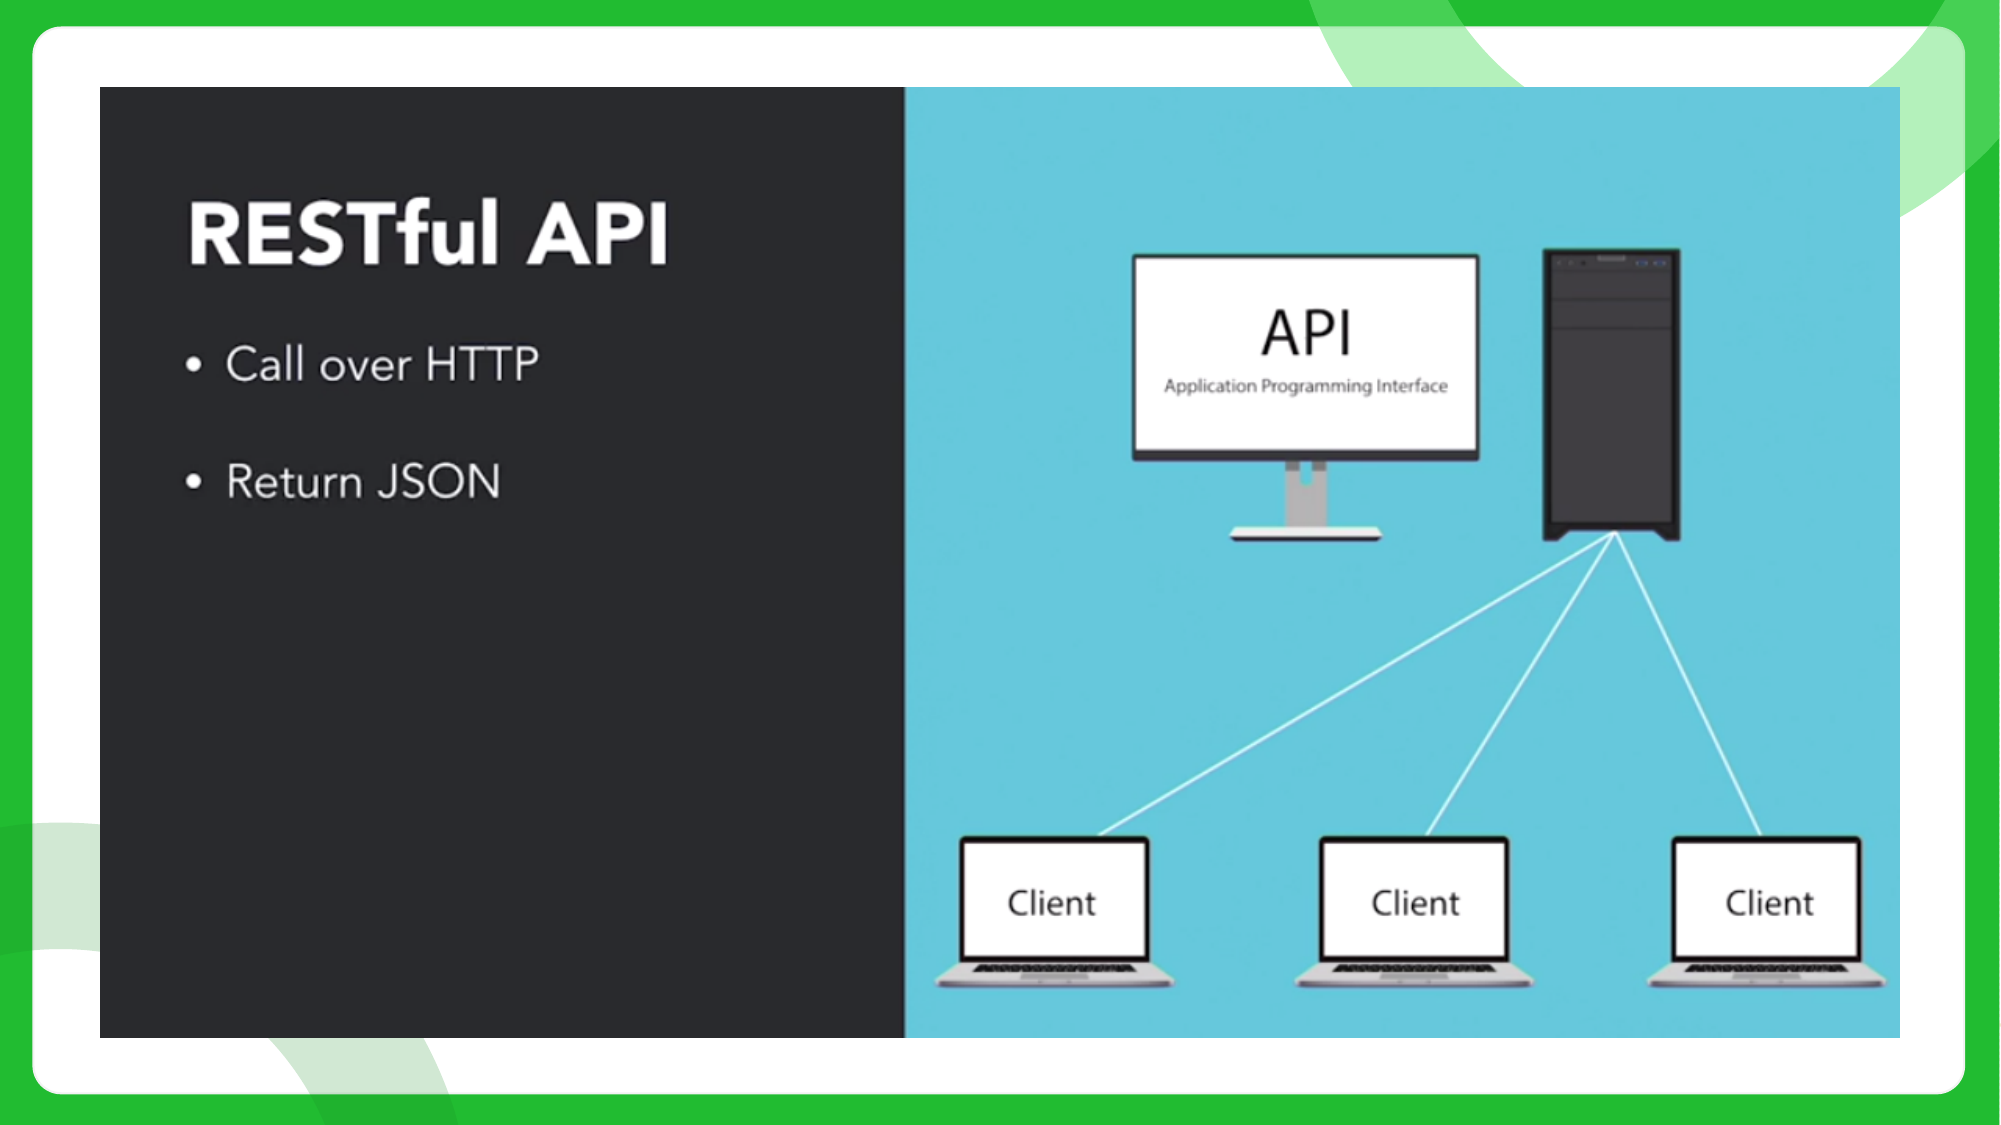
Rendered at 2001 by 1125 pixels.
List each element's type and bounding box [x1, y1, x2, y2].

picture [100, 87, 1900, 1038]
